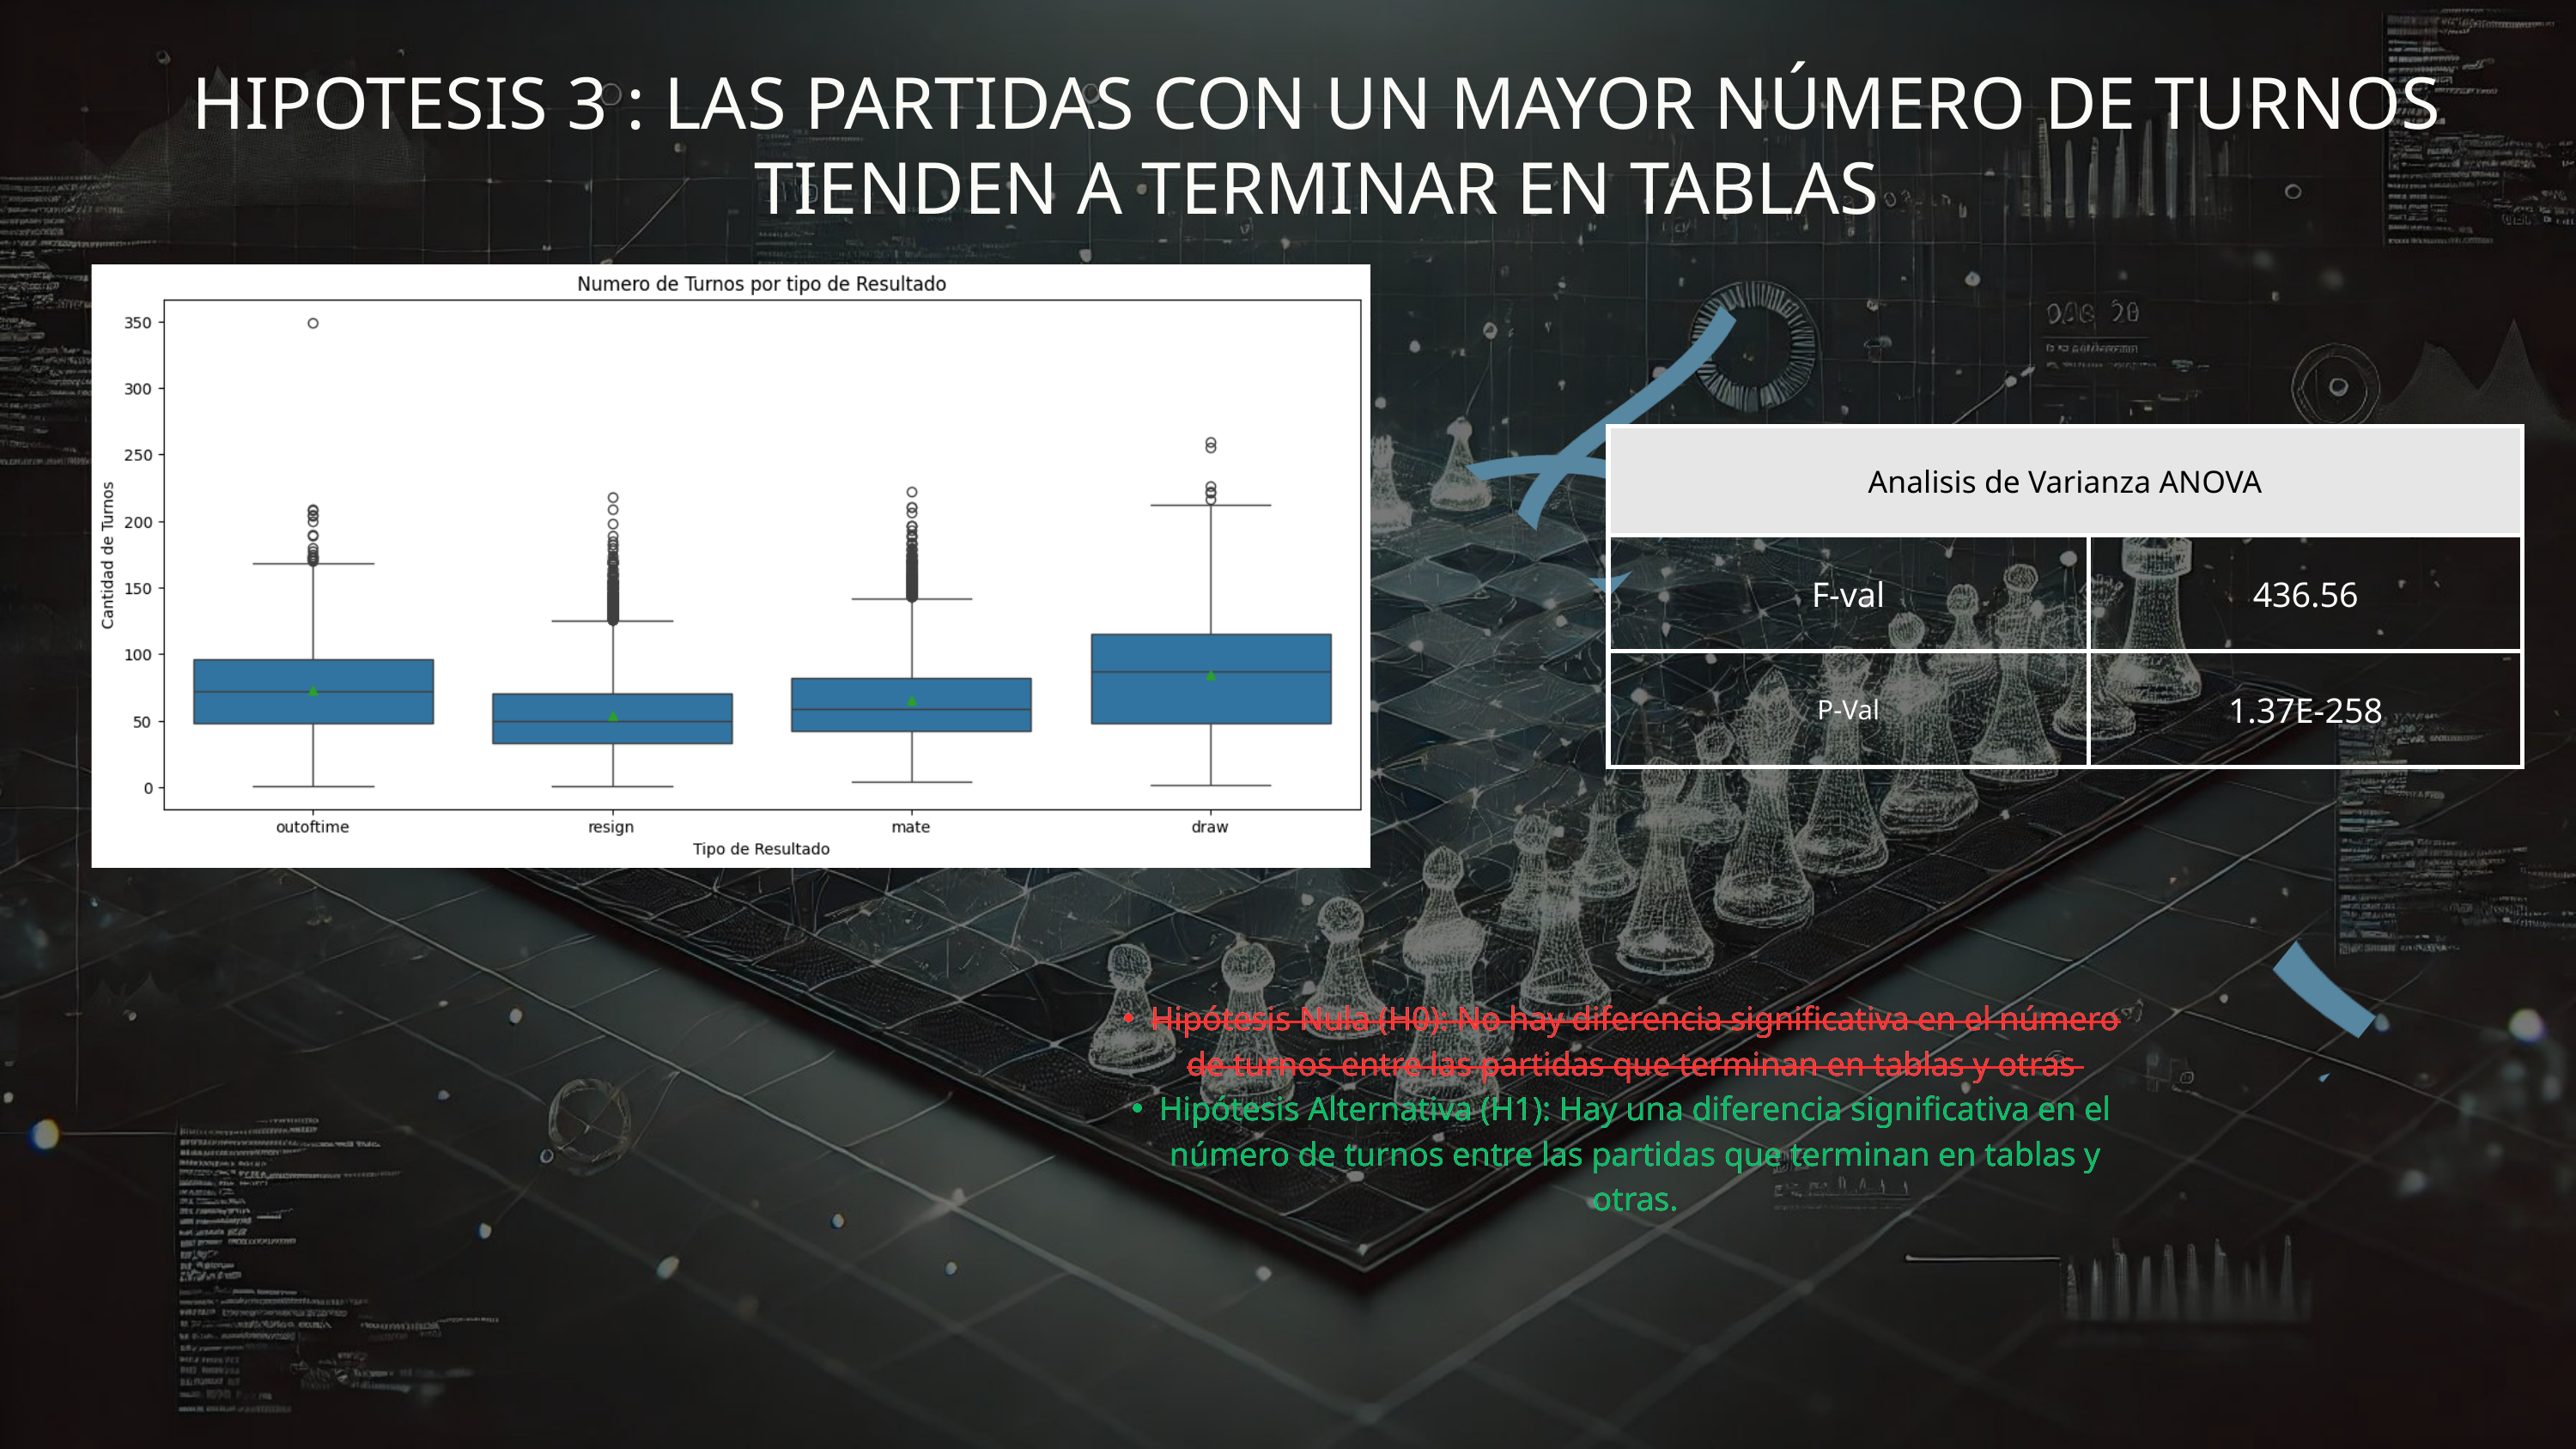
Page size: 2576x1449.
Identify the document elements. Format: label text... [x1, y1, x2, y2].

text_box [91, 264, 1370, 868]
table_cell P-Val [1611, 653, 2087, 765]
table_cell 1.37E-258 [2091, 653, 2520, 765]
table_header Analisis de Varianza ANOVA [1611, 428, 2520, 533]
table_cell F-val [1611, 537, 2087, 649]
text_box HIPOTESIS 3 : LAS PARTIDAS CON UN MAYOR NÚMERO DE TURNOS TIENDEN A TERMINAR EN TABLAS [91, 58, 2543, 229]
text_box Hipótesis Nula (H0): No hay diferencia significativa en el número de turnos entre las partidas que terminan en tablas y otras Hipótesis Alternativa (H1): Hay una diferencia significativa en el número de turnos entre las partidas que terminan en tablas y otras. [1089, 991, 2128, 1218]
text_box [2227, 767, 2523, 1095]
text_box [0, 0, 2576, 1449]
table_cell 436.56 [2091, 537, 2520, 649]
text_box [1346, 229, 1805, 594]
